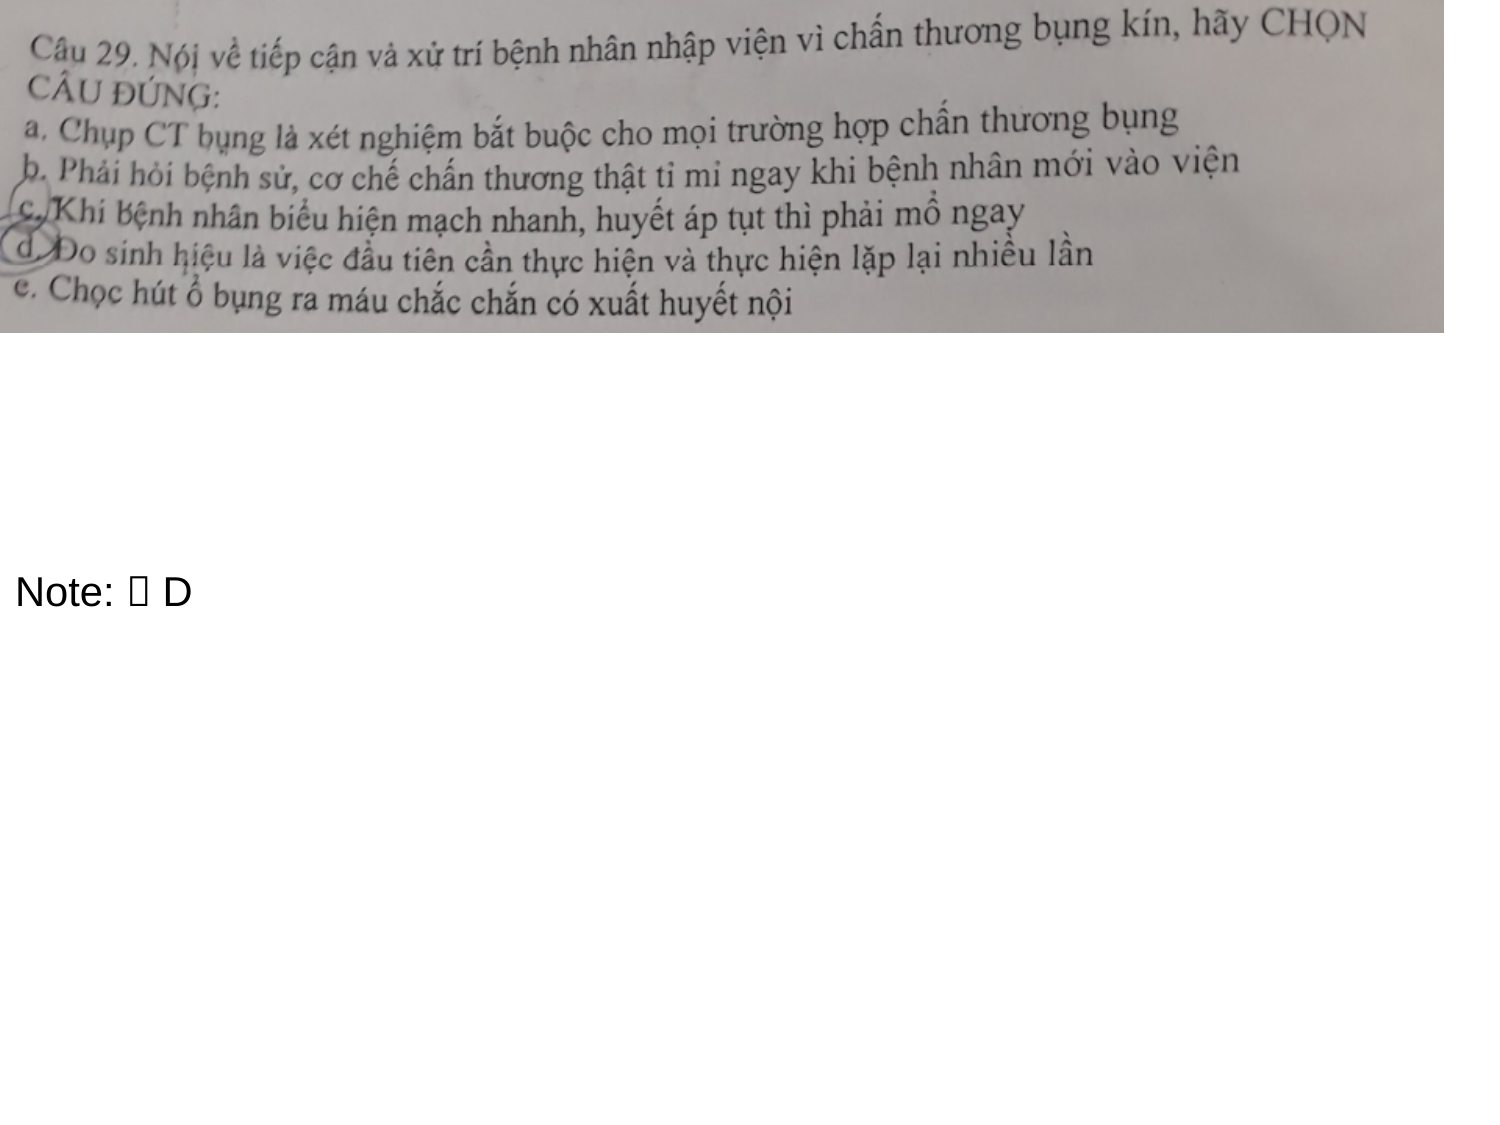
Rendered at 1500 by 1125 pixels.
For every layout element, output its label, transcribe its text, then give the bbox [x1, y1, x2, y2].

picture [0, 0, 1444, 333]
subtitle Note:  D [0, 562, 1500, 1094]
